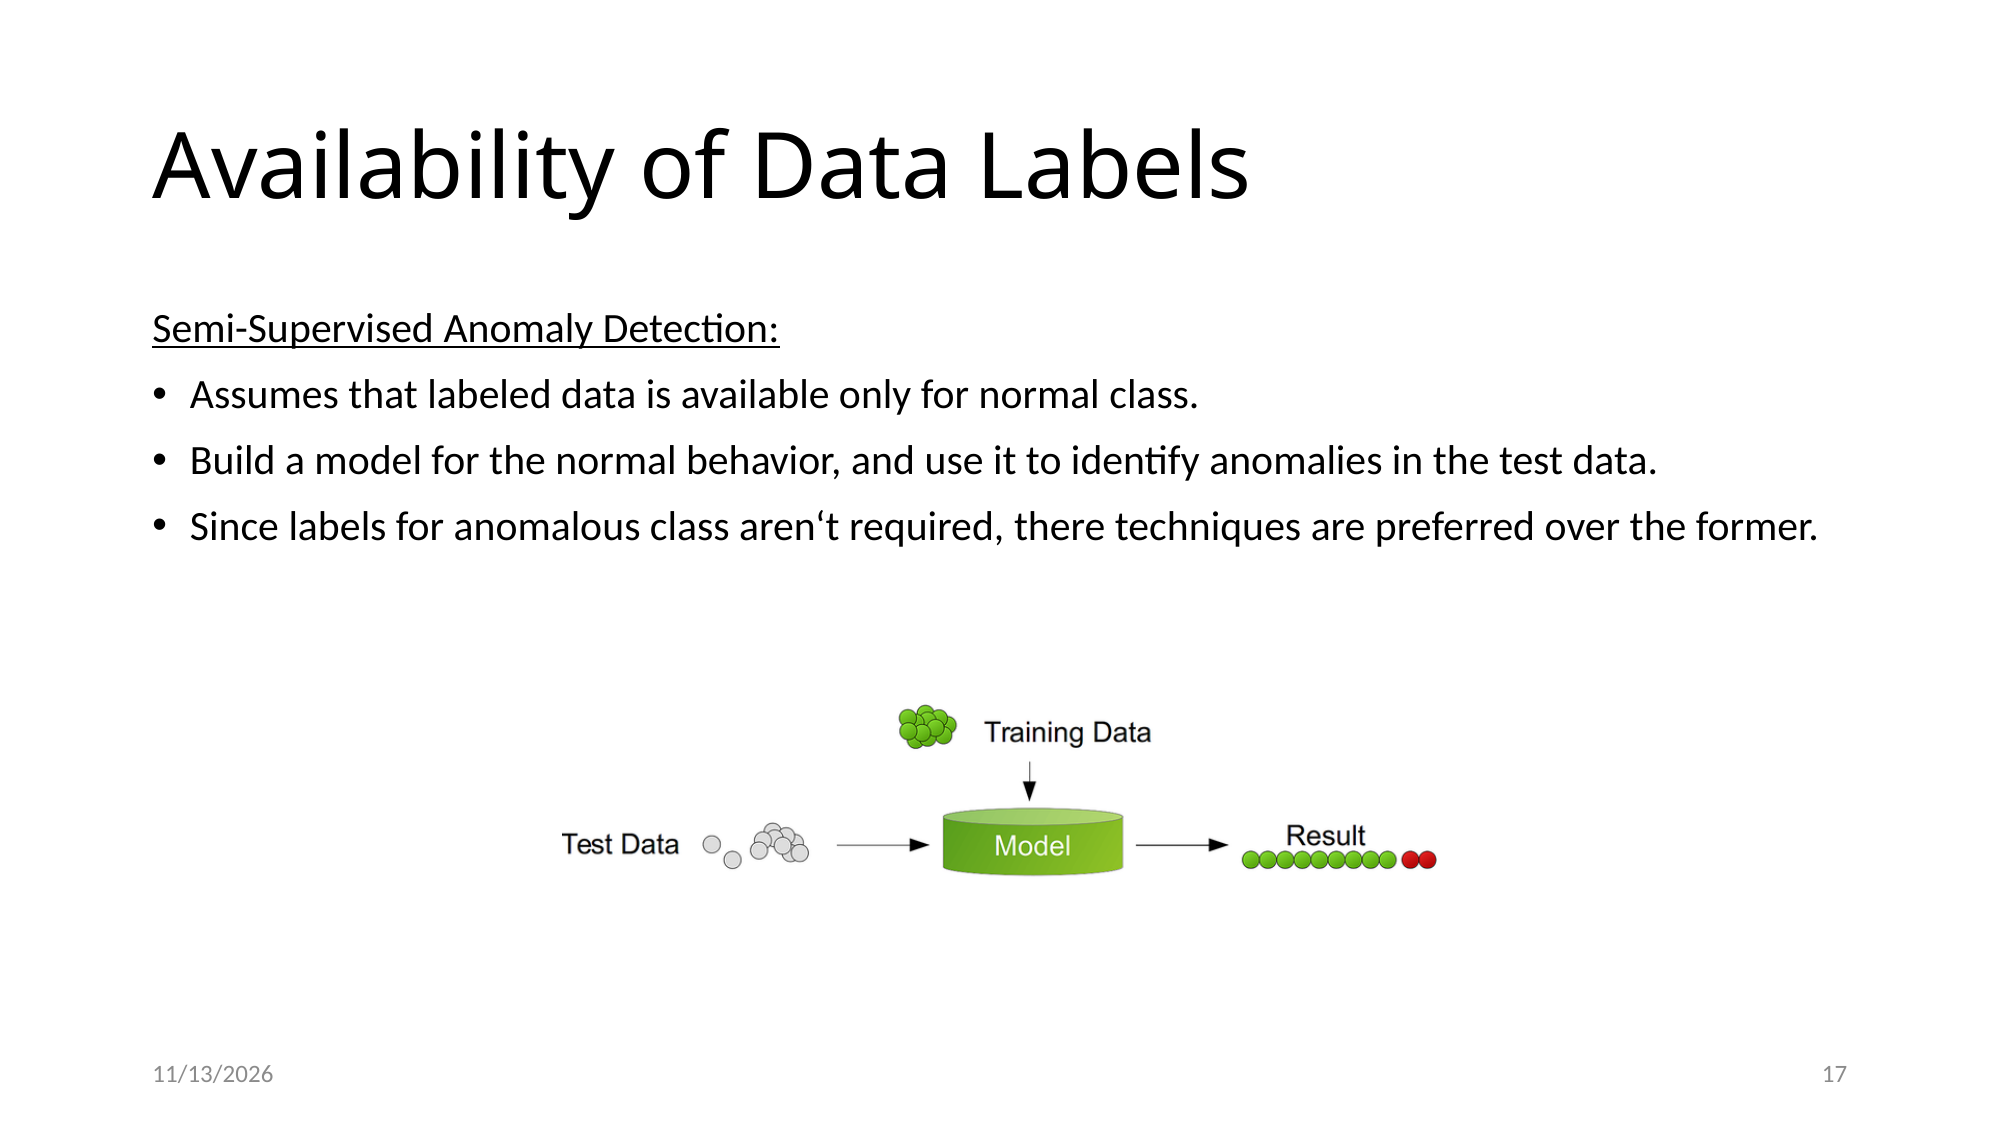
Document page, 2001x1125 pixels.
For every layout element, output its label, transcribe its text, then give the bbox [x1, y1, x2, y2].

list Semi-Supervised Anomaly Detection: Assumes that labeled data is available only for normal class. Build a model for the normal behavior, and use it to identify anomalies in the test data. Since labels for anomalous class aren‘t required, there techniques are preferred over the former. [137, 299, 1863, 1014]
title Availability of Data Labels [137, 59, 1863, 278]
picture [562, 700, 1438, 891]
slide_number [137, 1042, 588, 1103]
slide_number 17 [1412, 1042, 1863, 1103]
